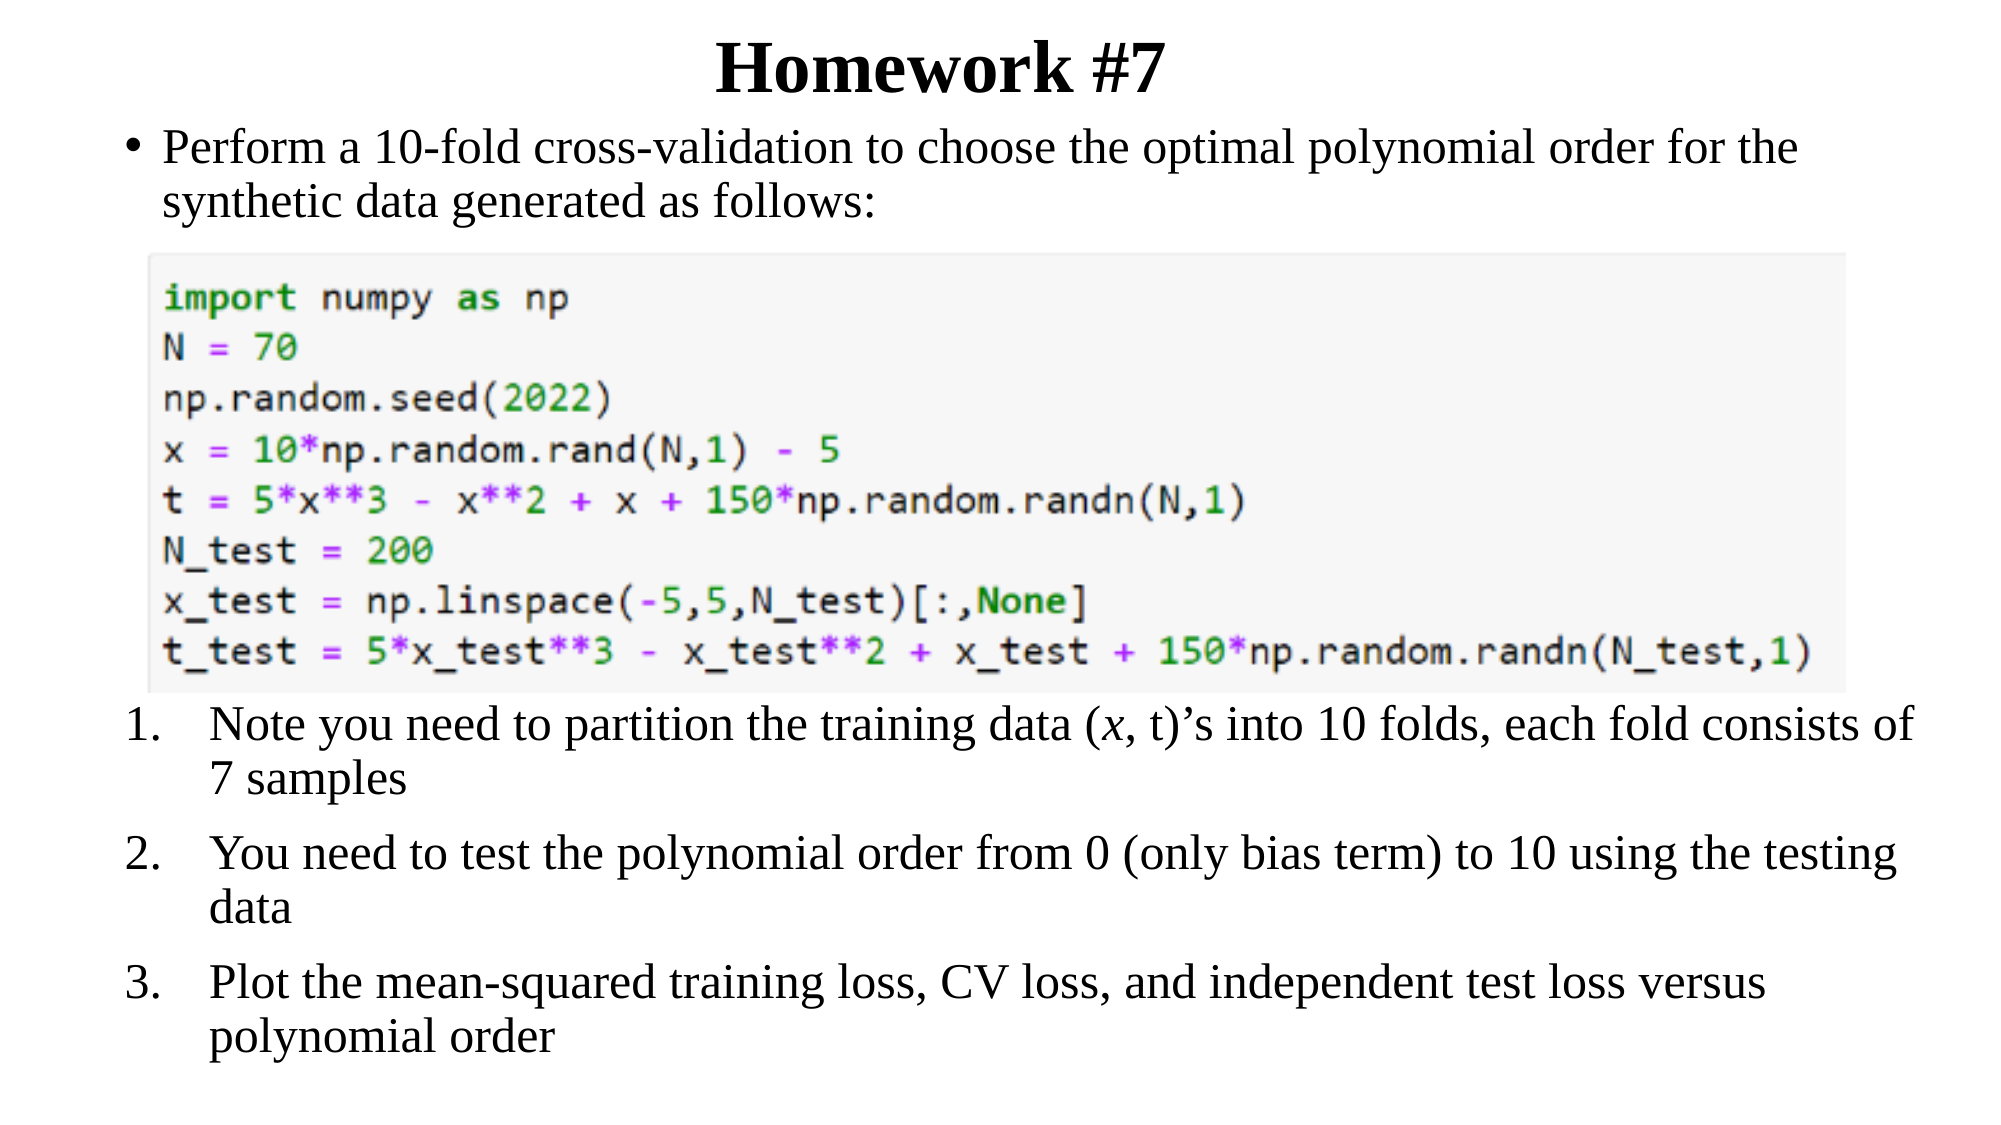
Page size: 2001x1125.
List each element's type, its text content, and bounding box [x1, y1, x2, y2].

list Perform a 10-fold cross-validation to choose the optimal polynomial order for the synthetic data generated as follows: Note you need to partition the training data (x, t)’s into 10 folds, each fold consists of 7 samples You need to test the polynomial order from 0 (only bias term) to 10 using the testing data Plot the mean-squared training loss, CV loss, and independent test loss versus polynomial order [109, 112, 1934, 1093]
title Homework #7 [700, 9, 1253, 112]
picture [146, 251, 1846, 693]
